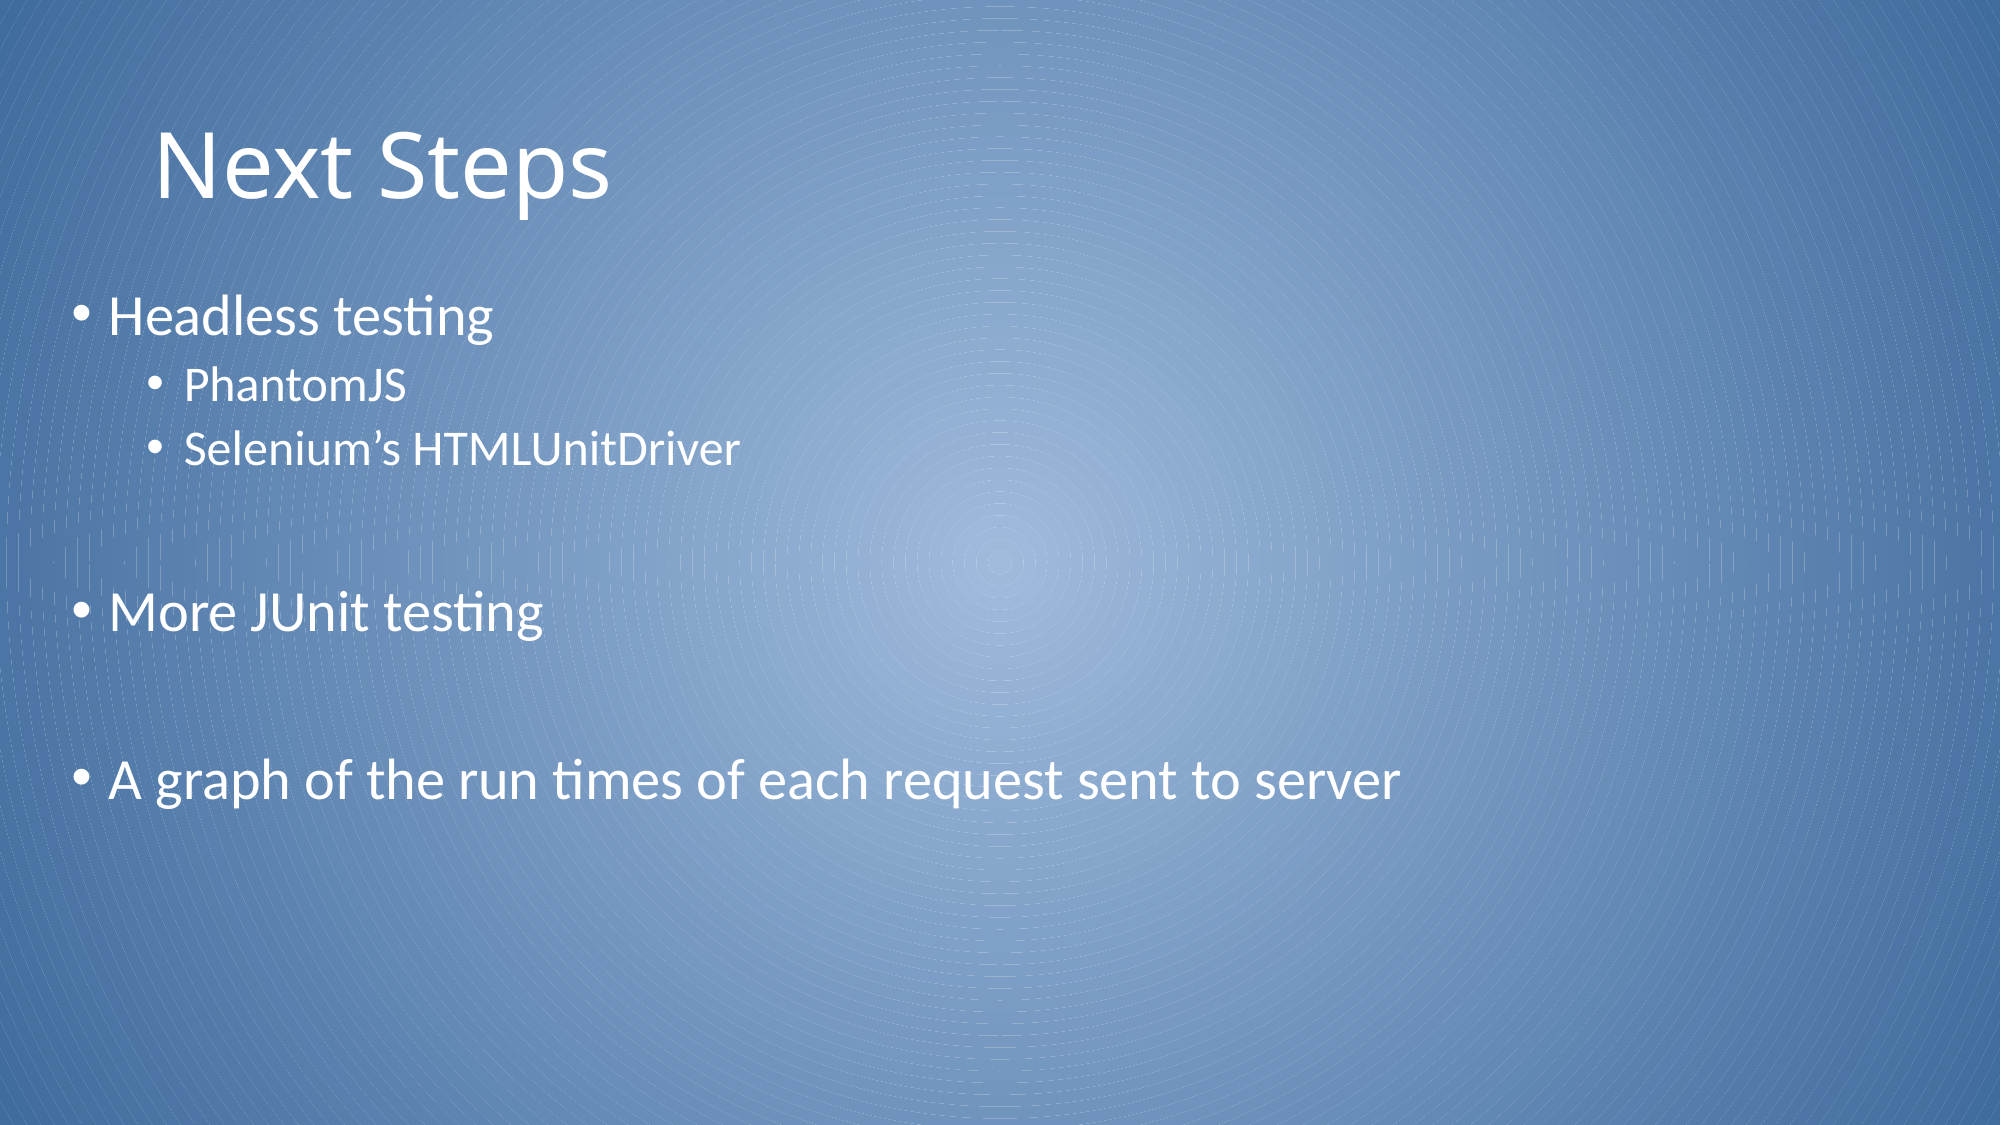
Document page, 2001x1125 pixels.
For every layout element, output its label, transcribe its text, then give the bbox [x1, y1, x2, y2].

title Next Steps [137, 59, 1863, 278]
list Headless testing PhantomJS Selenium’s HTMLUnitDriver More JUnit testing A graph of the run times of each request sent to server [56, 277, 1766, 1070]
